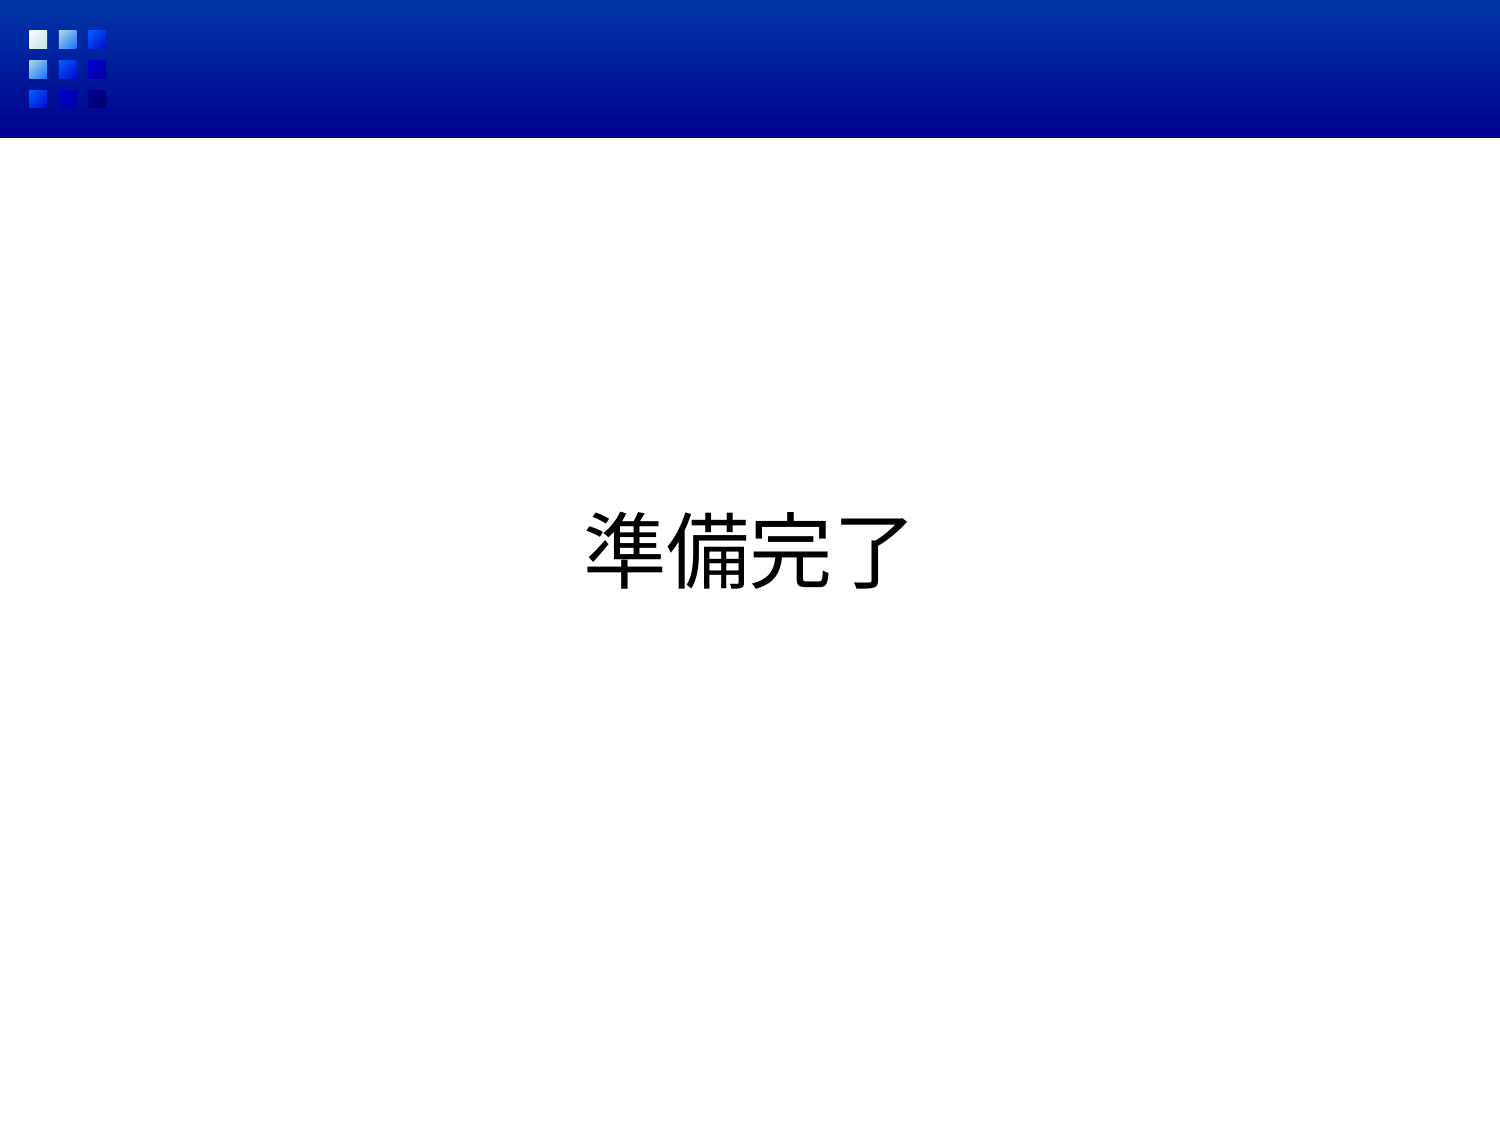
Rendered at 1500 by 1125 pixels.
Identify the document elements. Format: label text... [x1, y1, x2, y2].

list 準備完了 [75, 491, 1425, 587]
